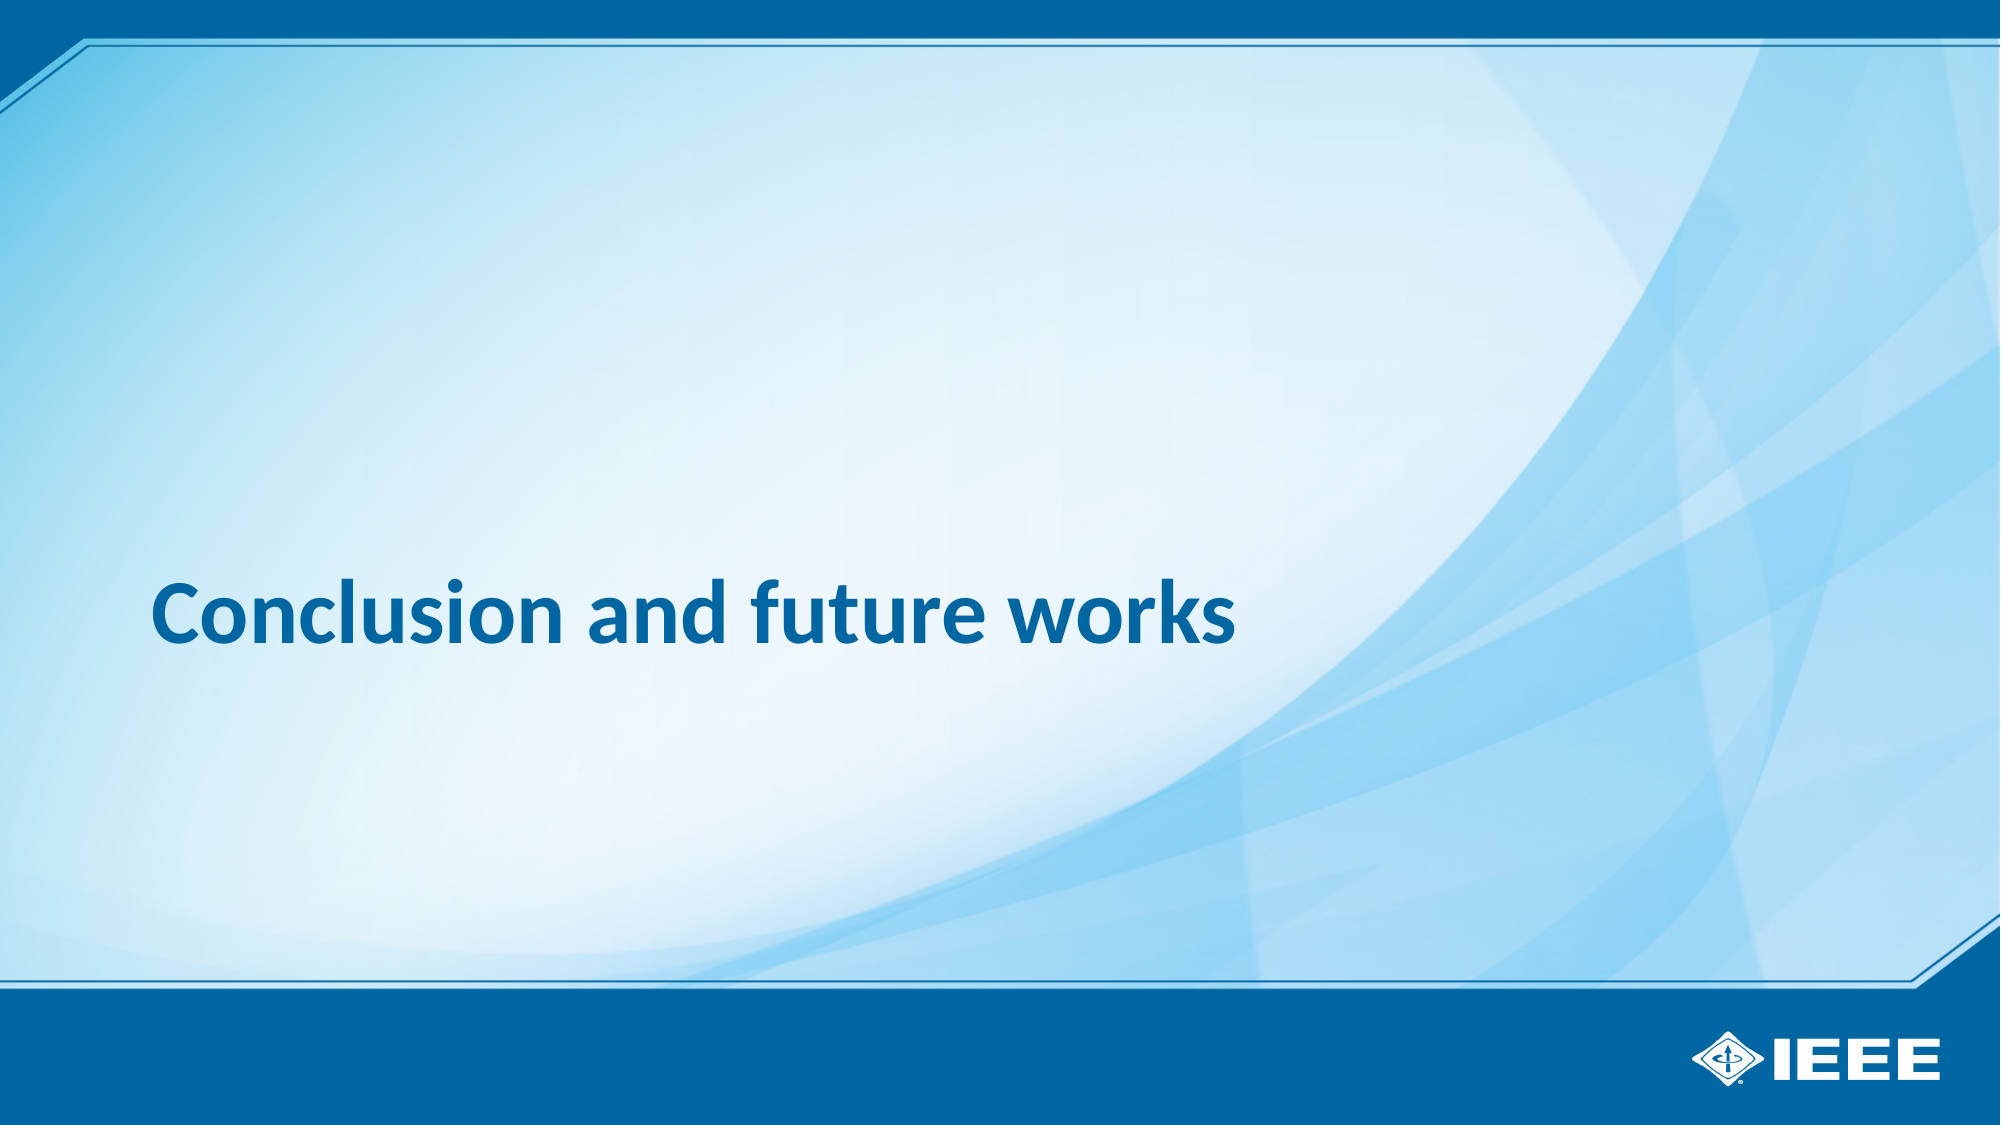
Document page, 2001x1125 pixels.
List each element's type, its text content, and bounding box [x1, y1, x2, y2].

title Conclusion and future works [136, 535, 1862, 671]
picture [0, 0, 2000, 1125]
